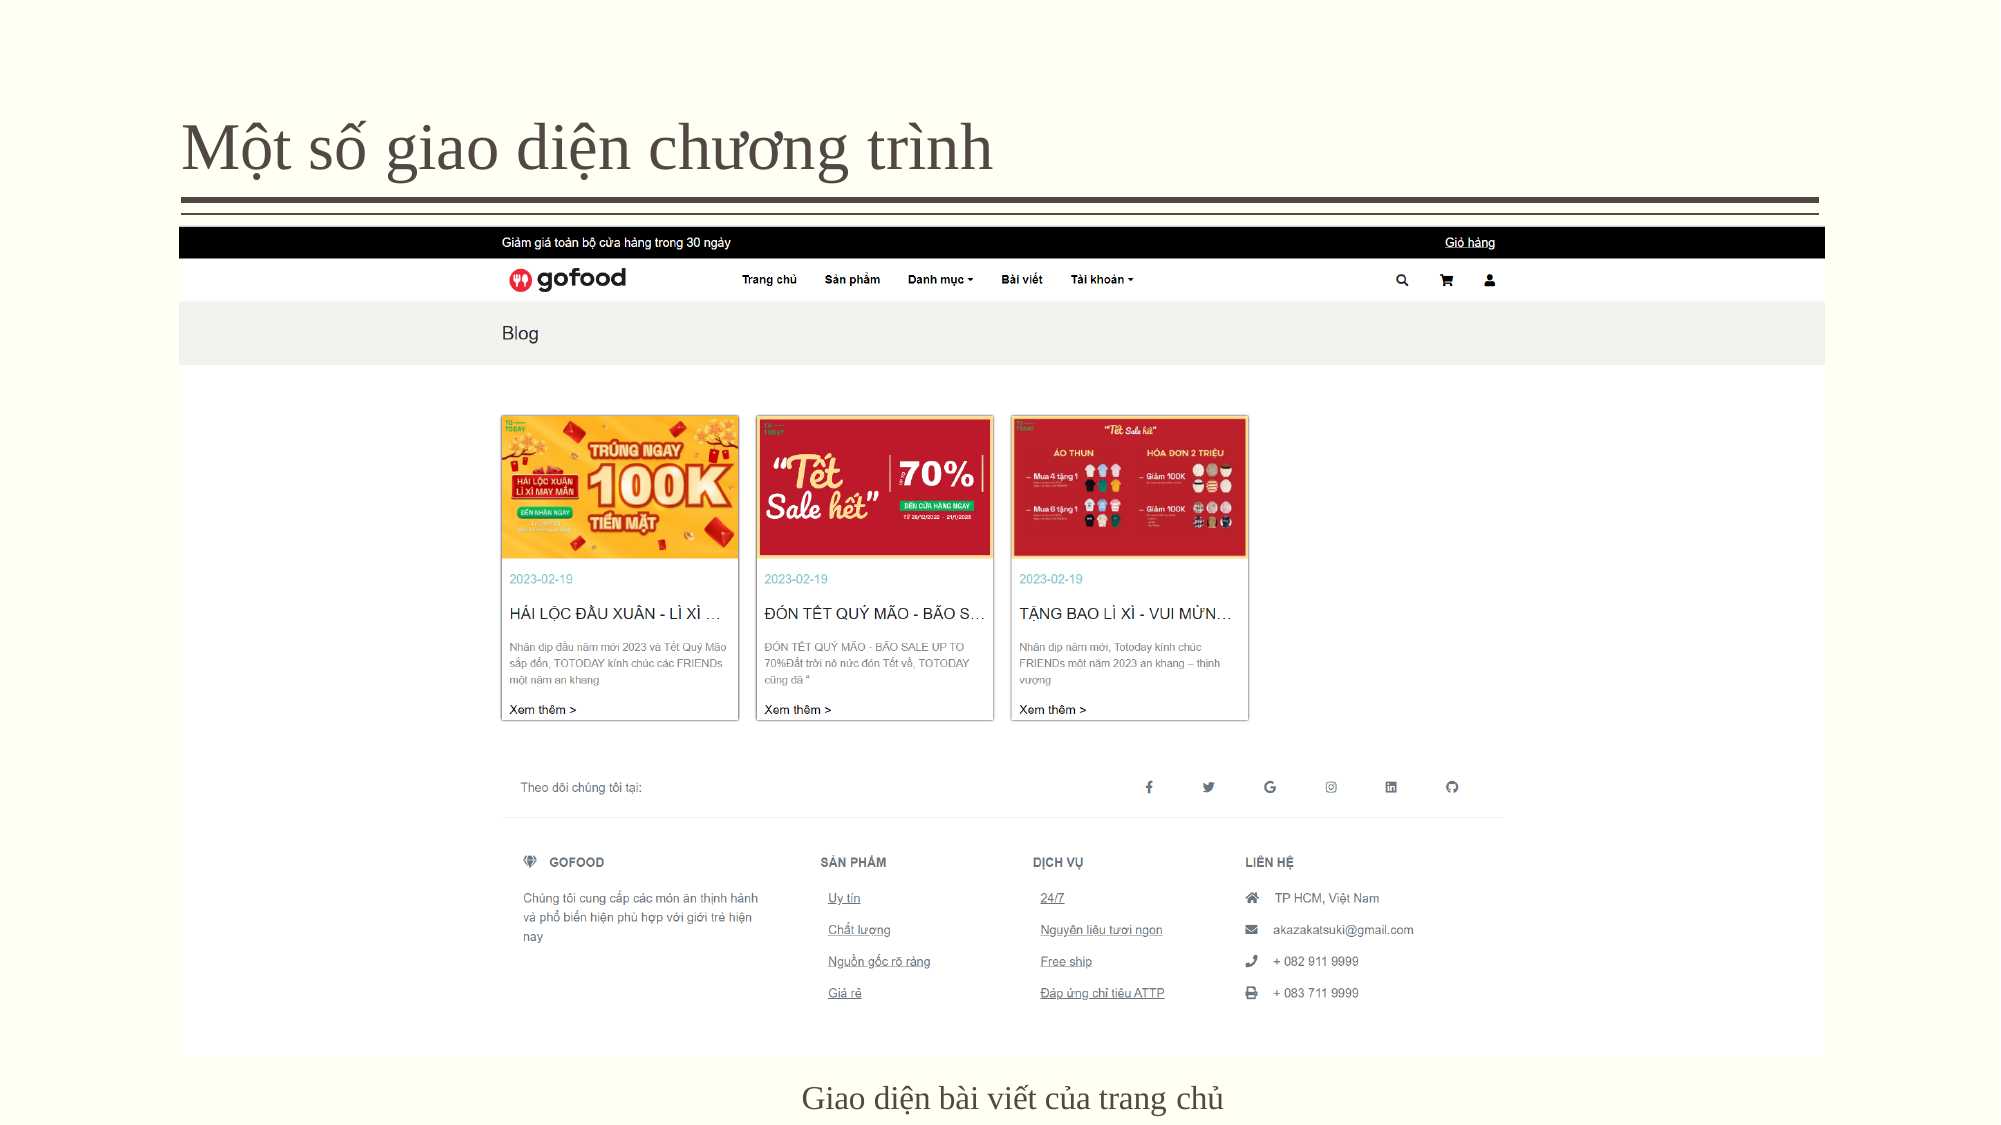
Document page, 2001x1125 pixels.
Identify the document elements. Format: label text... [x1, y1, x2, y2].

picture [178, 224, 1826, 1057]
title Một số giao diện chương trình [179, 100, 995, 224]
text_box Giao diện bài viết của trang chủ [799, 1074, 1363, 1116]
